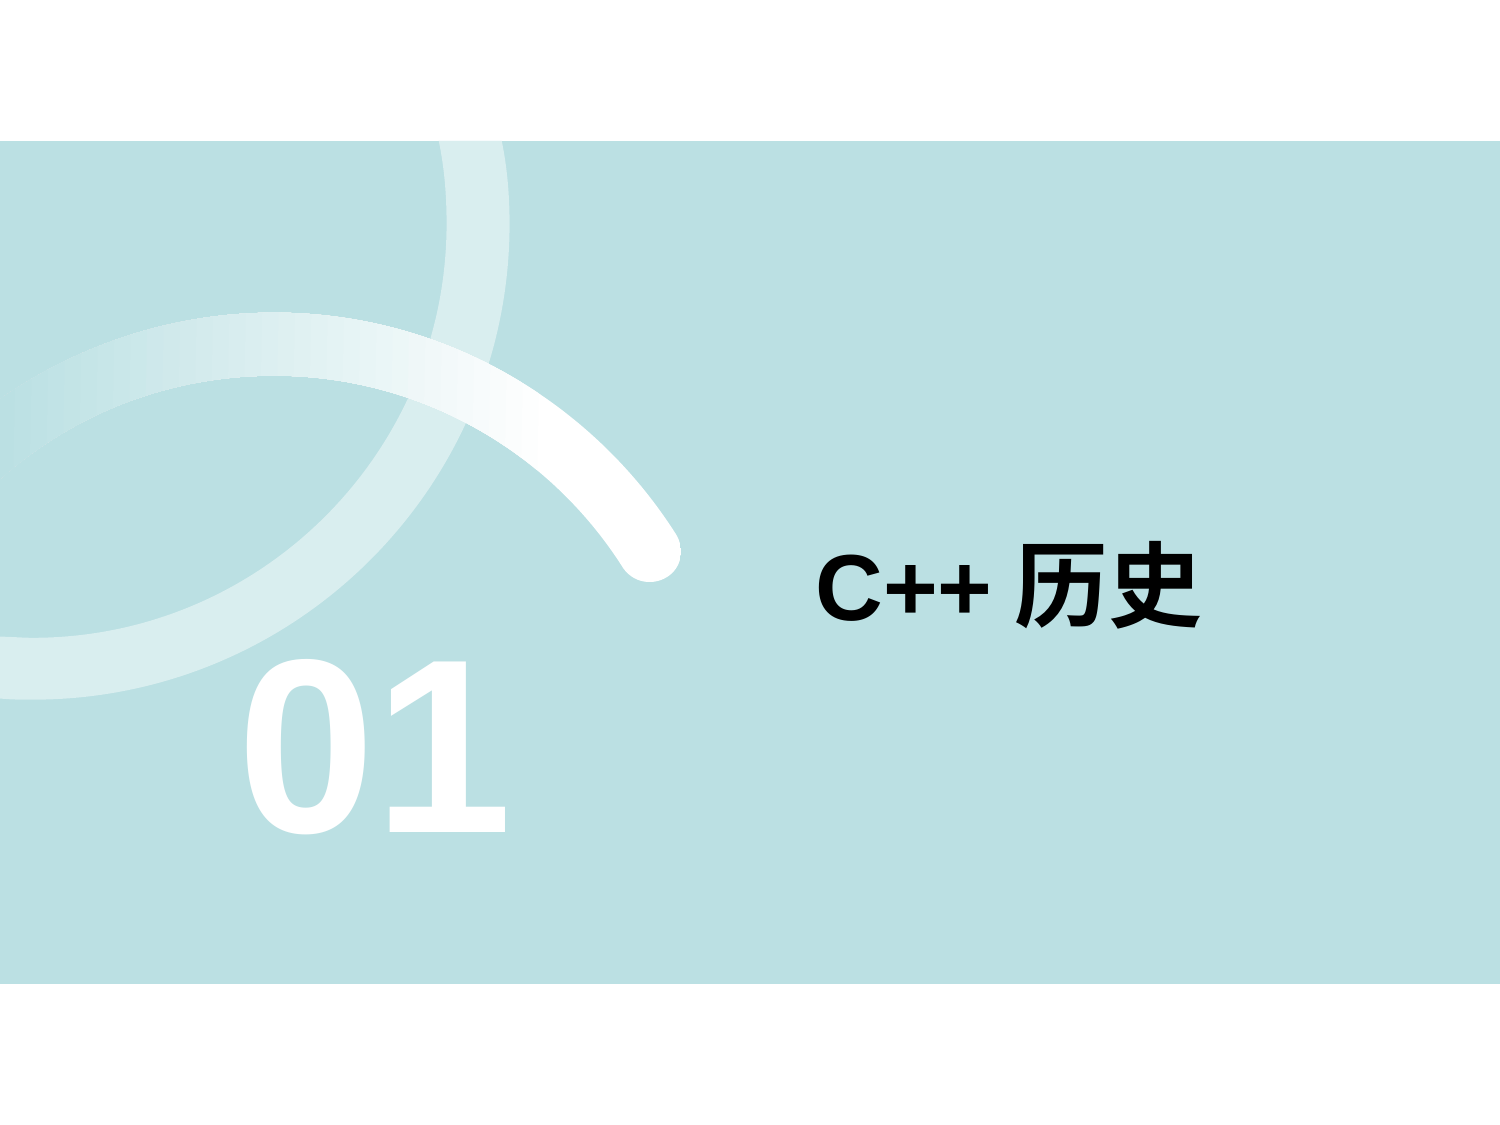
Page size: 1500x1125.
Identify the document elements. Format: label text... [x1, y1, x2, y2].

list 01 [59, 542, 691, 883]
title C++历史 [815, 526, 1397, 771]
